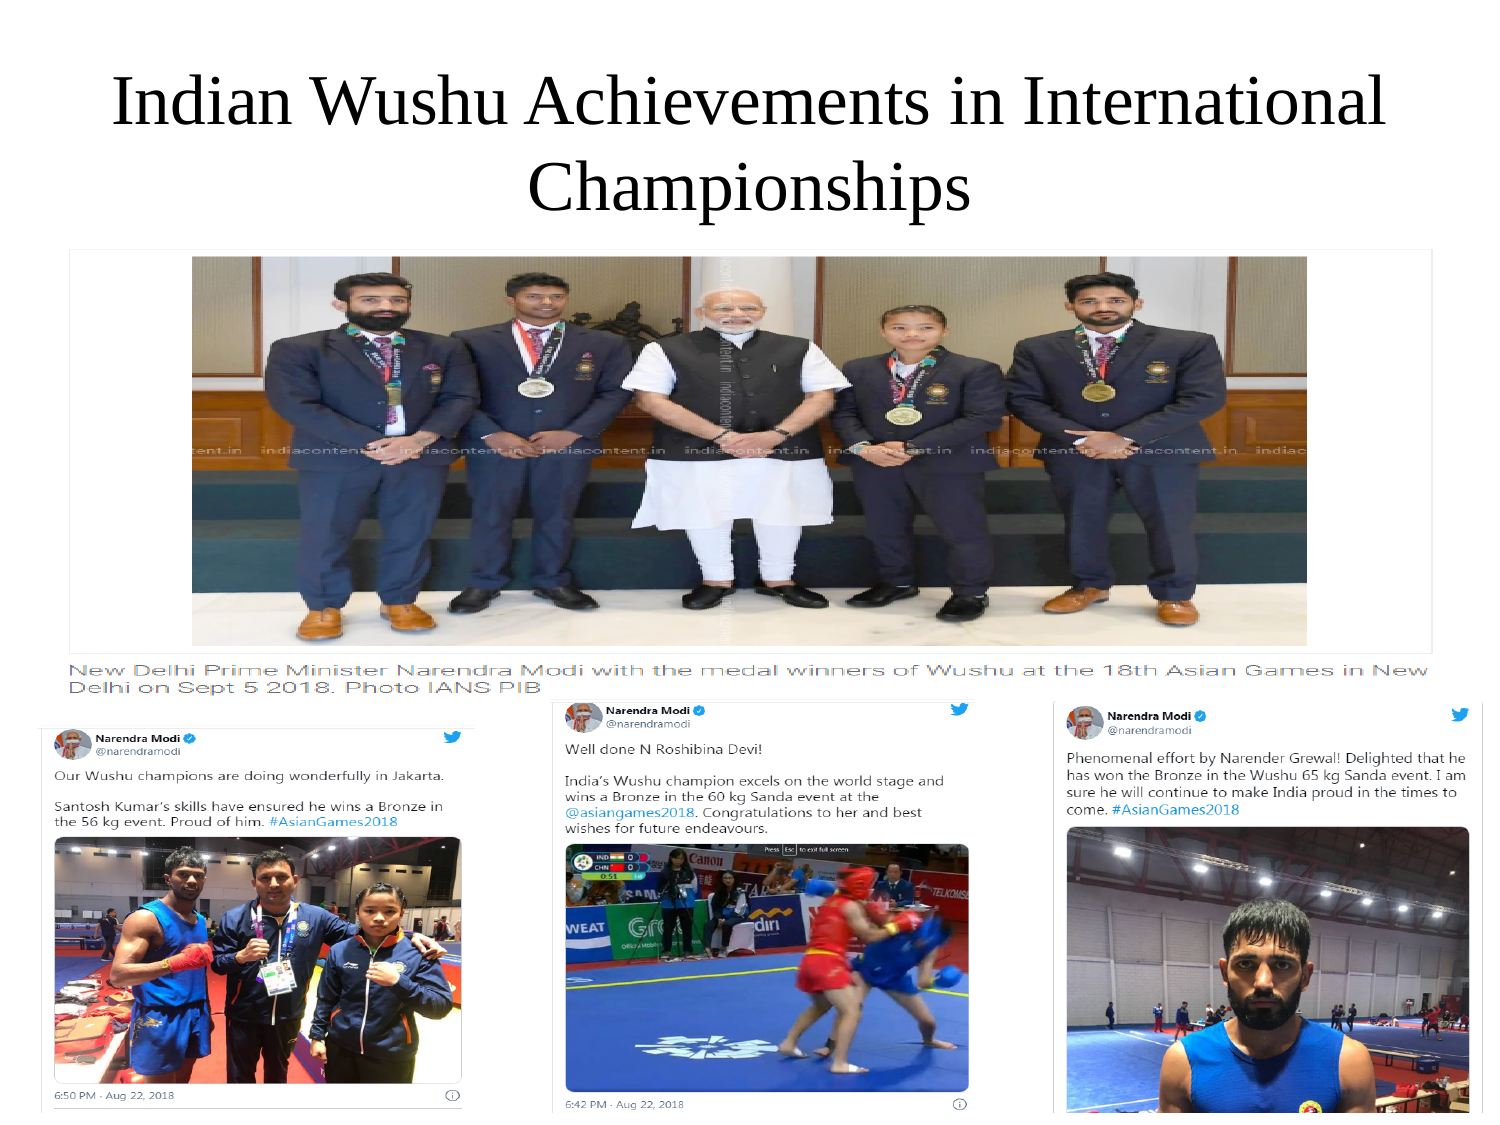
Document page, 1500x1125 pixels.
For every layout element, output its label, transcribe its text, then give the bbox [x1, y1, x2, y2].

picture [62, 249, 1484, 1113]
picture [37, 724, 476, 1113]
title Indian Wushu Achievements in International Championships [75, 45, 1425, 233]
